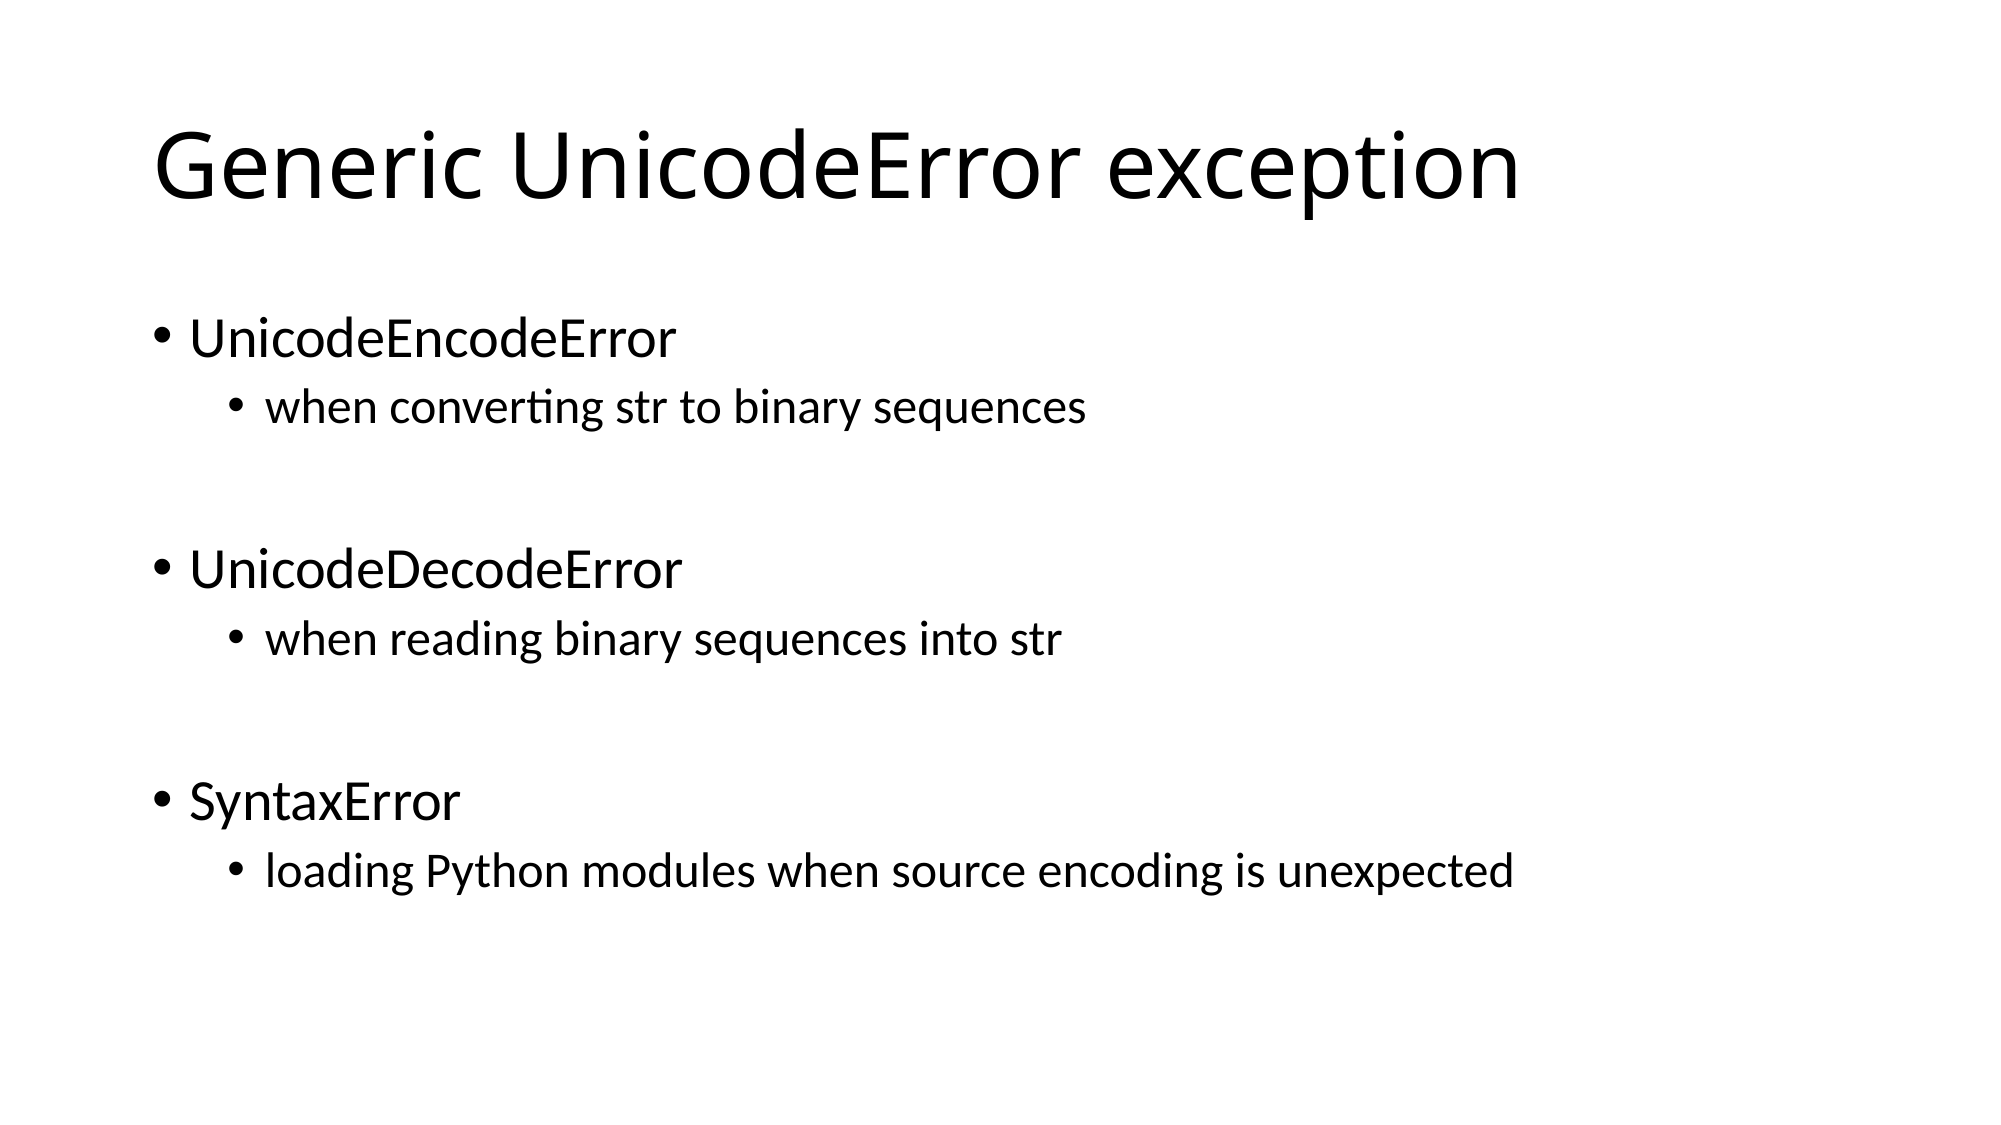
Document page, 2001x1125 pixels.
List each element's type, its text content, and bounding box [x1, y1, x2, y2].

list UnicodeEncodeError when converting str to binary sequences UnicodeDecodeError when reading binary sequences into str SyntaxError loading Python modules when source encoding is unexpected [137, 299, 1863, 1014]
title Generic UnicodeError exception [137, 59, 1863, 278]
